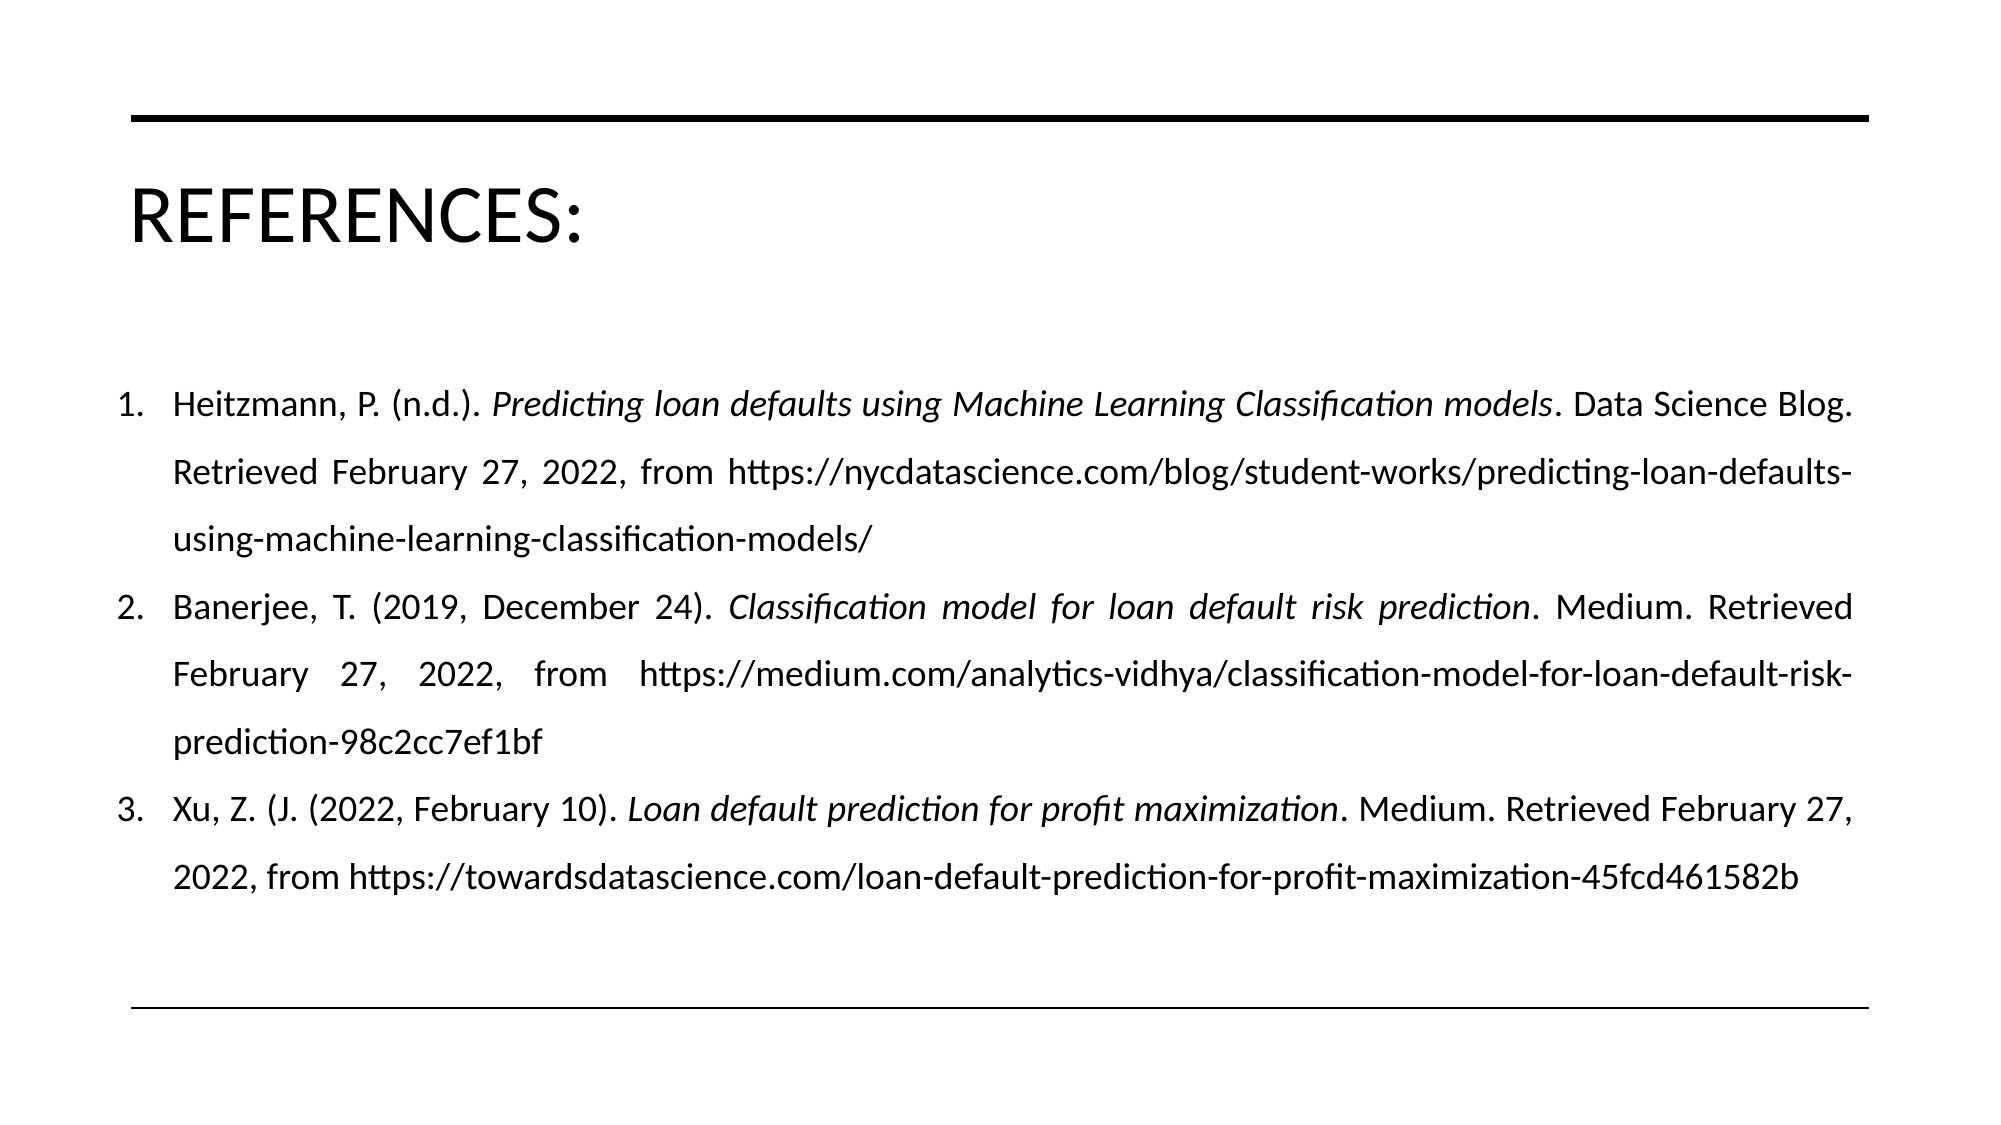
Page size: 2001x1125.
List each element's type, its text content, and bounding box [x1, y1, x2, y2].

text_box Heitzmann, P. (n.d.). Predicting loan defaults using Machine Learning Classification models. Data Science Blog. Retrieved February 27, 2022, from https://nycdatascience.com/blog/student-works/predicting-loan-defaults-using-machine-learning-classification-models/ Banerjee, T. (2019, December 24). Classification model for loan default risk prediction. Medium. Retrieved February 27, 2022, from https://medium.com/analytics-vidhya/classification-model-for-loan-default-risk-prediction-98c2cc7ef1bf Xu, Z. (J. (2022, February 10). Loan default prediction for profit maximization. Medium. Retrieved February 27, 2022, from https://towardsdatascience.com/loan-default-prediction-for-profit-maximization-45fcd461582b [101, 349, 1869, 972]
title References: [114, 151, 1869, 349]
